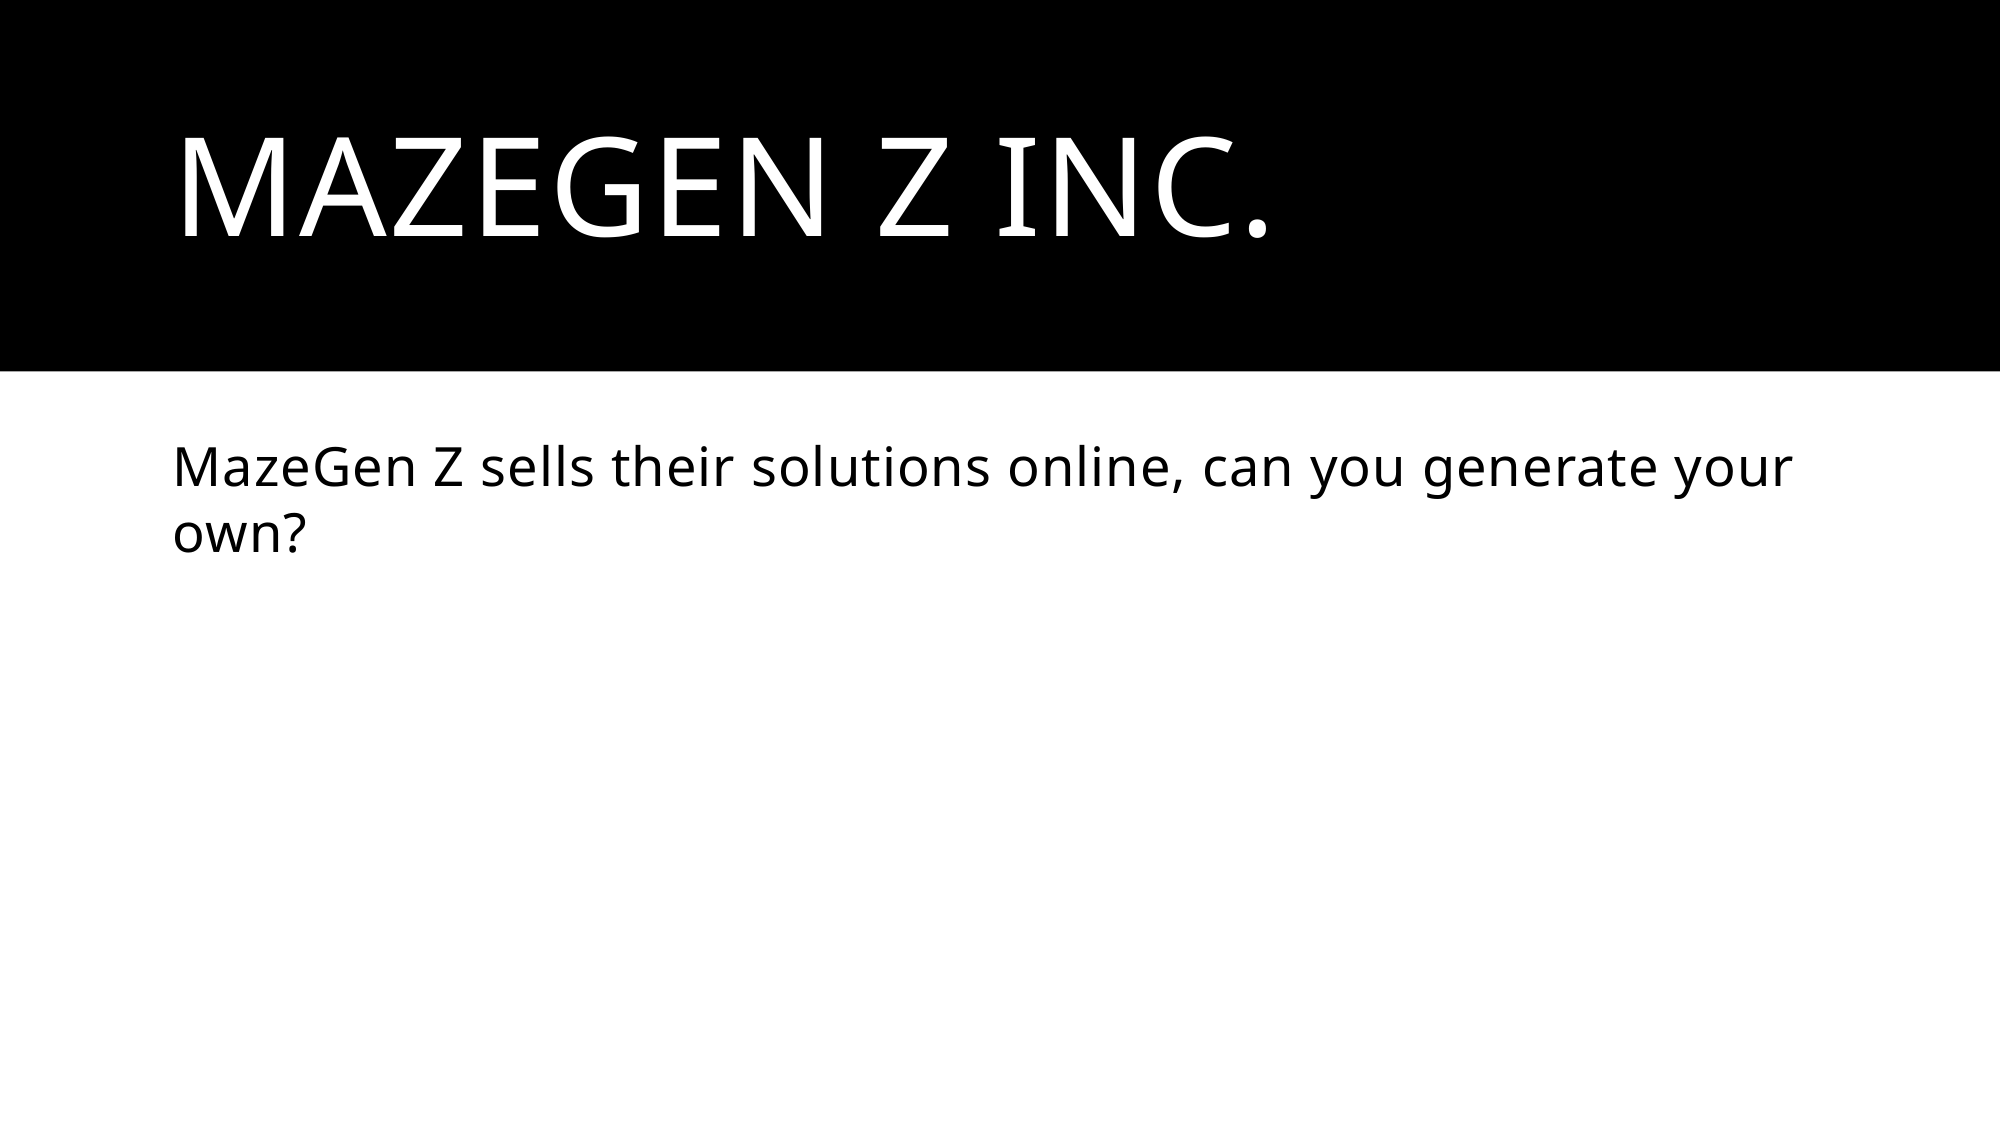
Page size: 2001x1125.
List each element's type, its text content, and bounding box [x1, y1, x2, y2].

title Mazegen z Inc. [157, 52, 1842, 332]
list MazeGen Z sells their solutions online, can you generate your own? [157, 424, 1842, 1014]
